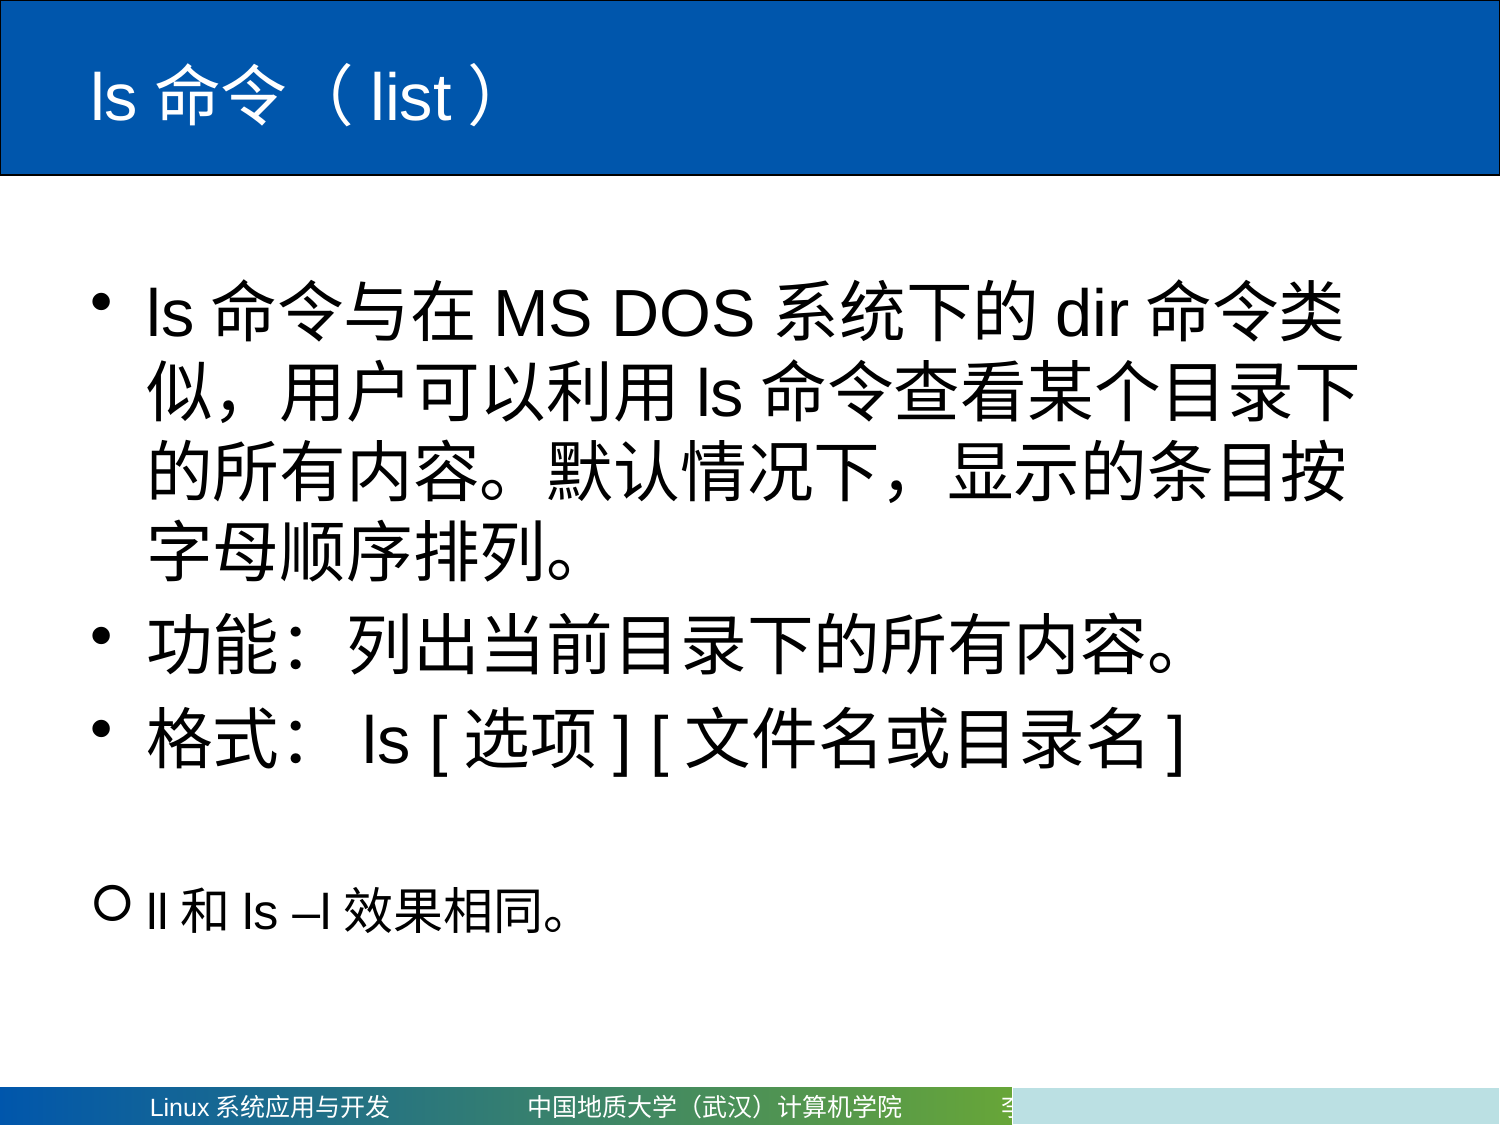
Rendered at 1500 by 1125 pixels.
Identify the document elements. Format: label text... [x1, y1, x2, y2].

title ls命令（list） [75, 19, 1388, 170]
list ls命令与在MS DOS系统下的dir命令类似，用户可以利用ls命令查看某个目录下的所有内容。默认情况下，显示的条目按字母顺序排列。 功能：列出当前目录下的所有内容。 格式：ls [选项] [文件名或目录名] ll和ls –l效果相同。 [75, 262, 1425, 1005]
